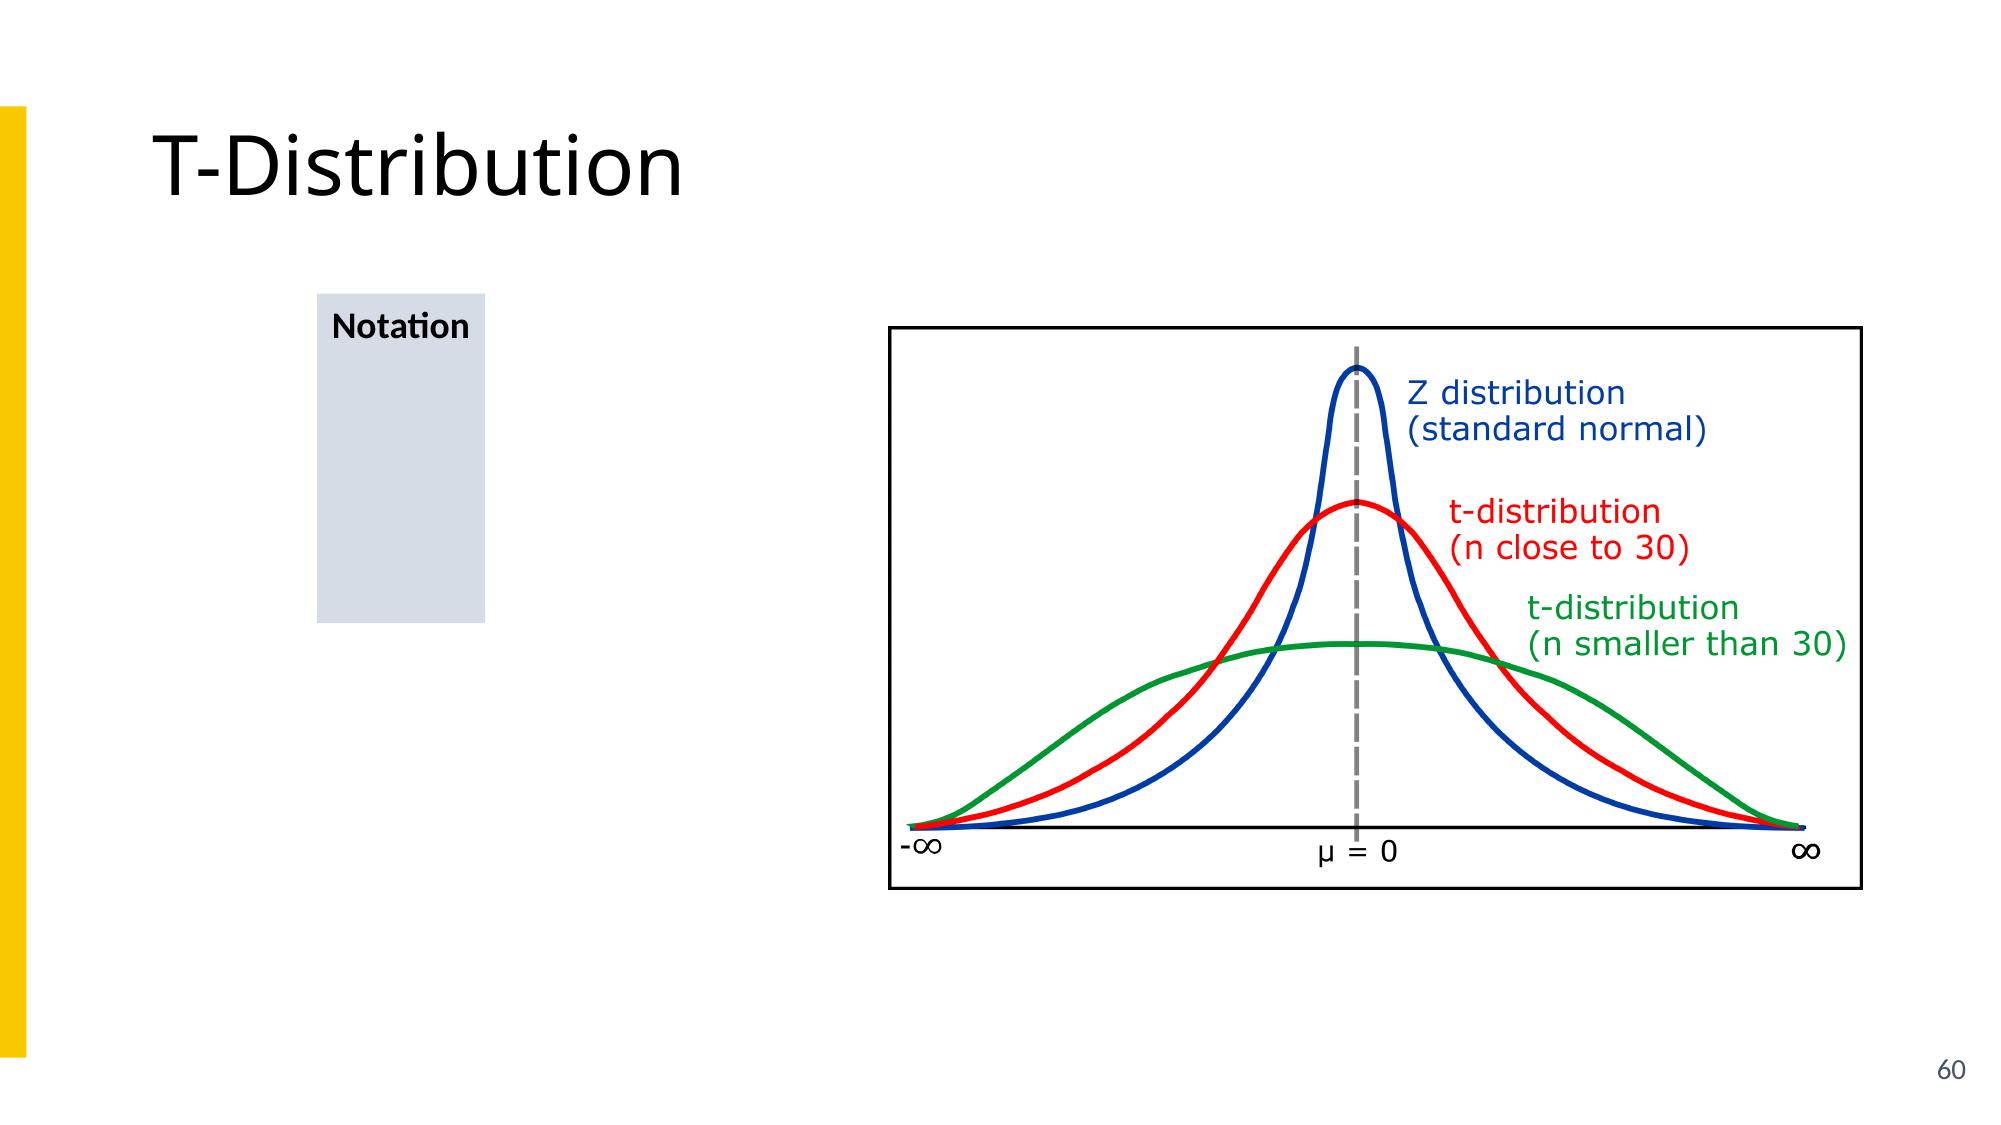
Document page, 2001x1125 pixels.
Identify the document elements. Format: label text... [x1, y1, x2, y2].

text_box 60 [1531, 1038, 1982, 1098]
title T-Distribution [137, 59, 1863, 278]
picture [888, 326, 1863, 890]
text_box [0, 105, 27, 1059]
